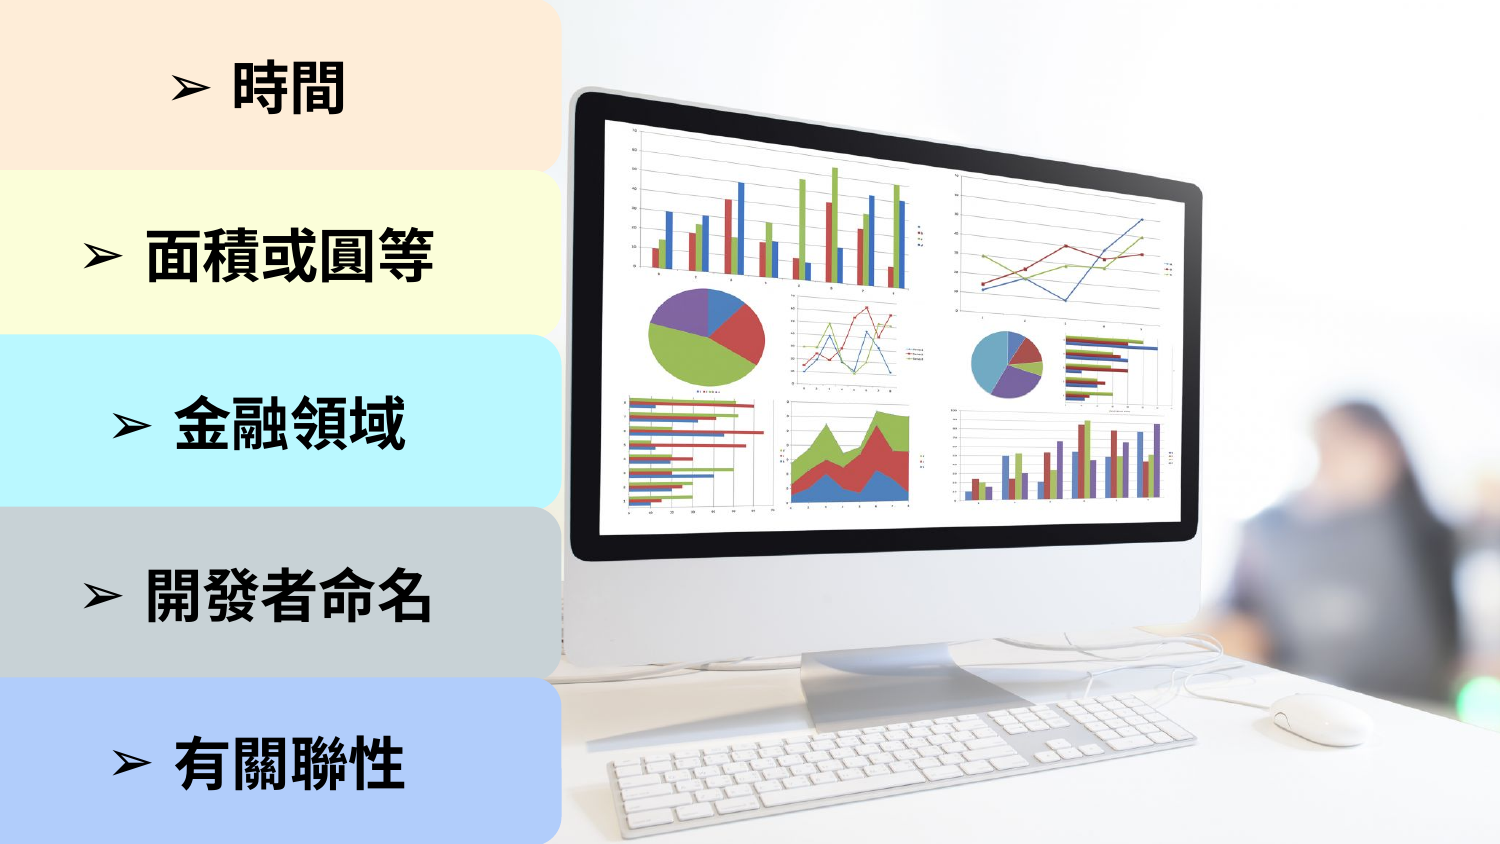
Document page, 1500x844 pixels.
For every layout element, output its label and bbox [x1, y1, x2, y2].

text_box [0, 0, 560, 844]
picture [560, 0, 1500, 844]
